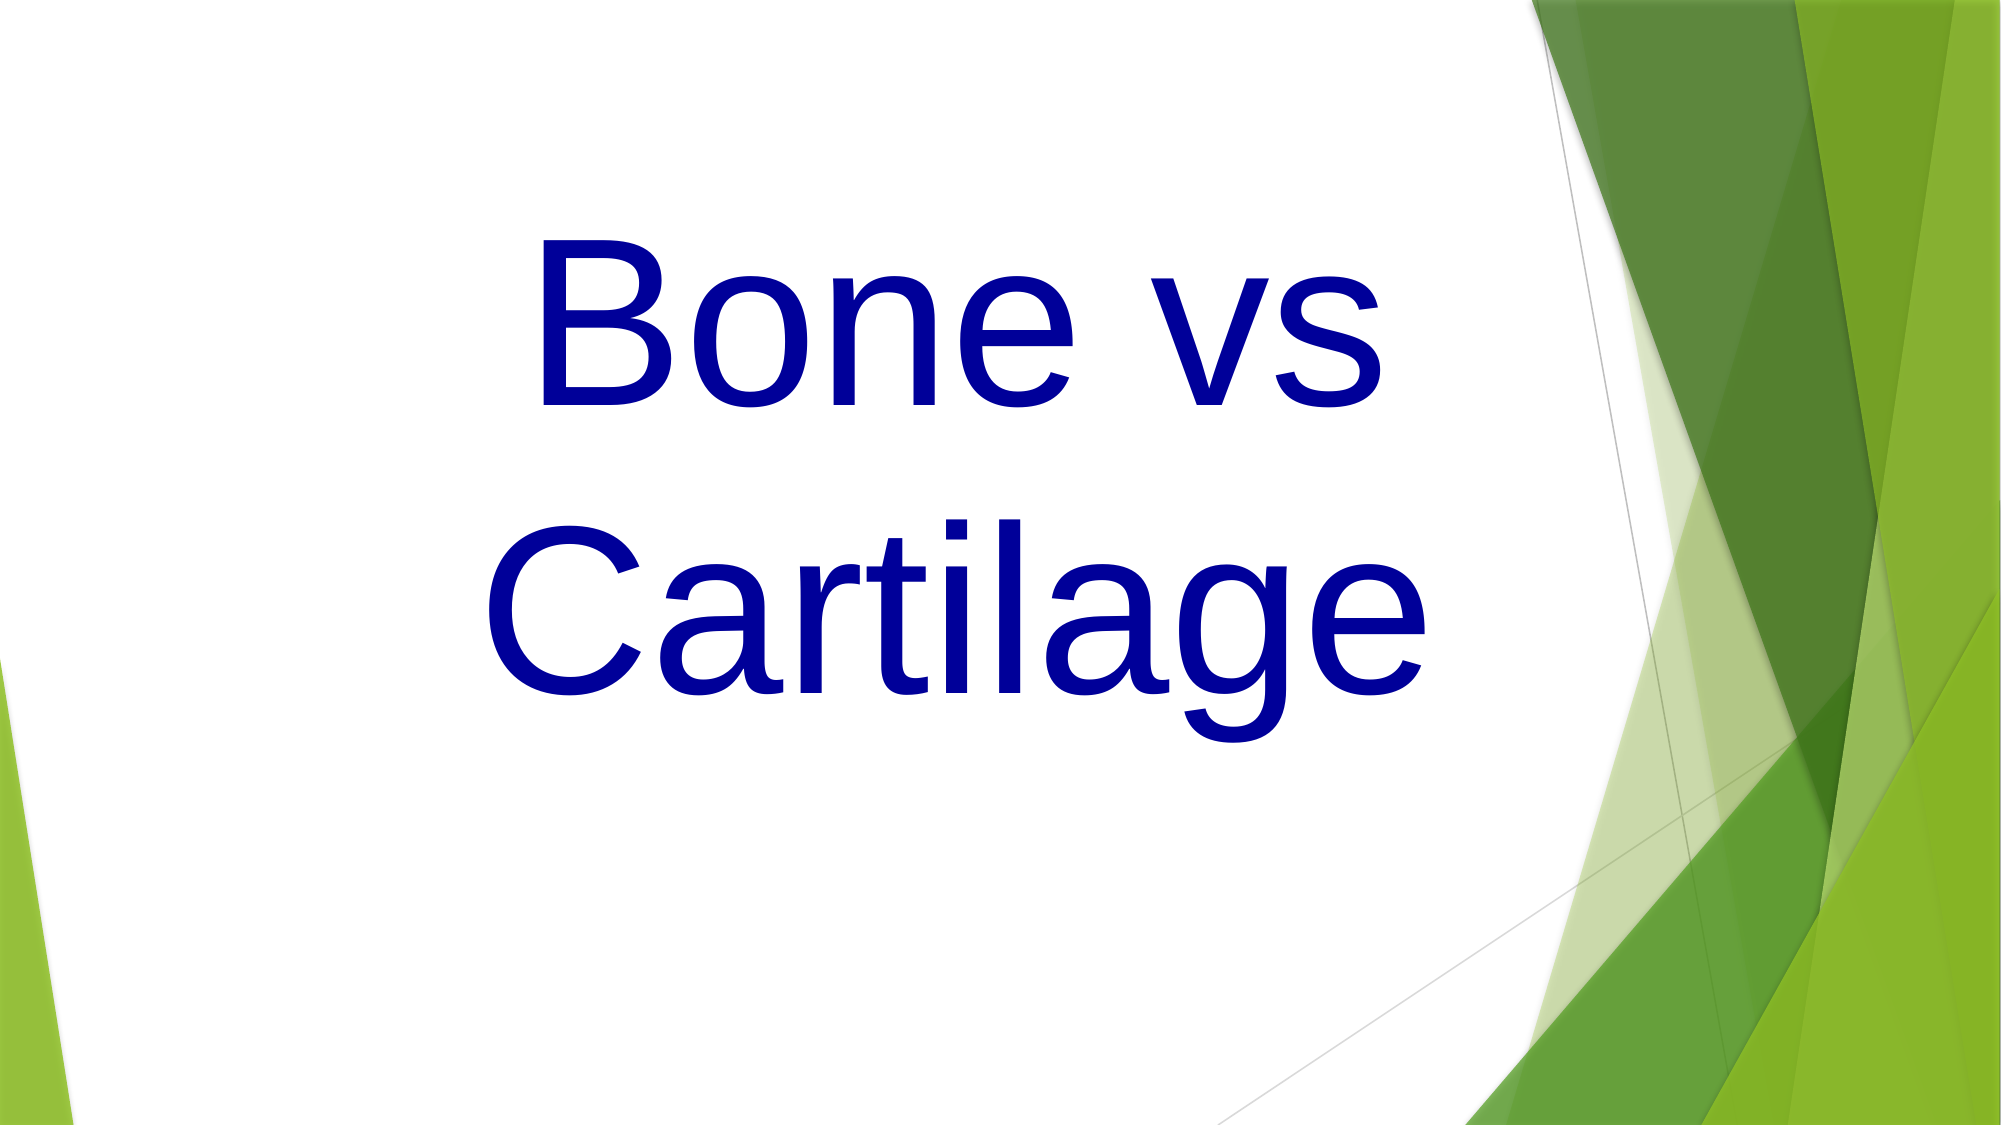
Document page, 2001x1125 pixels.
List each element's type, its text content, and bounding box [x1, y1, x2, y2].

text_box Bone vs Cartilage [189, 158, 1725, 749]
